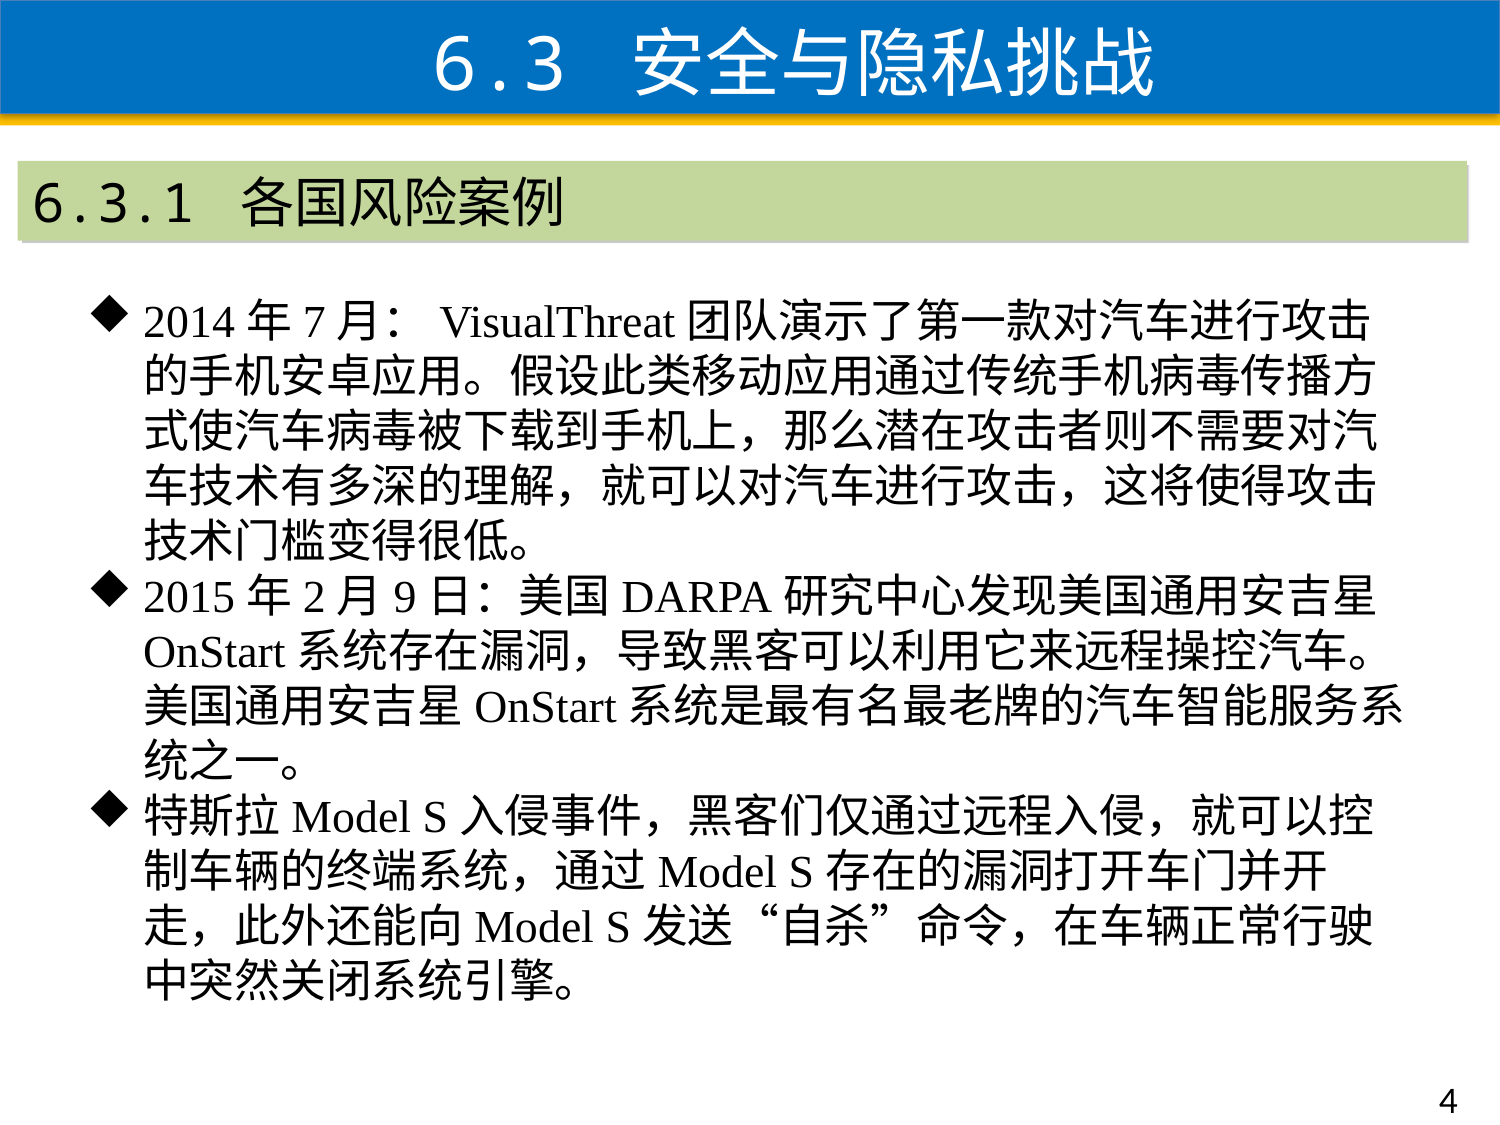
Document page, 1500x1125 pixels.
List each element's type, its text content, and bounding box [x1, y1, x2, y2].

text_box 4 [1423, 1068, 1495, 1125]
text_box 6.3 安全与隐私挑战 [0, 0, 1500, 114]
text_box 2014年7月：VisualThreat团队演示了第一款对汽车进行攻击的手机安卓应用。假设此类移动应用通过传统手机病毒传播方式使汽车病毒被下载到手机上，那么潜在攻击者则不需要对汽车技术有多深的理解，就可以对汽车进行攻击，这将使得攻击技术门槛变得很低。 2015年2月9日：美国DARPA研究中心发现美国通用安吉星OnStart系统存在漏洞，导致黑客可以利用它来远程操控汽车。美国通用安吉星OnStart系统是最有名最老牌的汽车智能服务系统之一。 特斯拉Model S入侵事件，黑客们仅通过远程入侵，就可以控制车辆的终端系统，通过Model S存在的漏洞打开车门并开走，此外还能向Model S发送“自杀”命令，在车辆正常行驶中突然关闭系统引擎。 [72, 284, 1428, 1075]
text_box 6.3.1 各国风险案例 [17, 160, 1467, 241]
